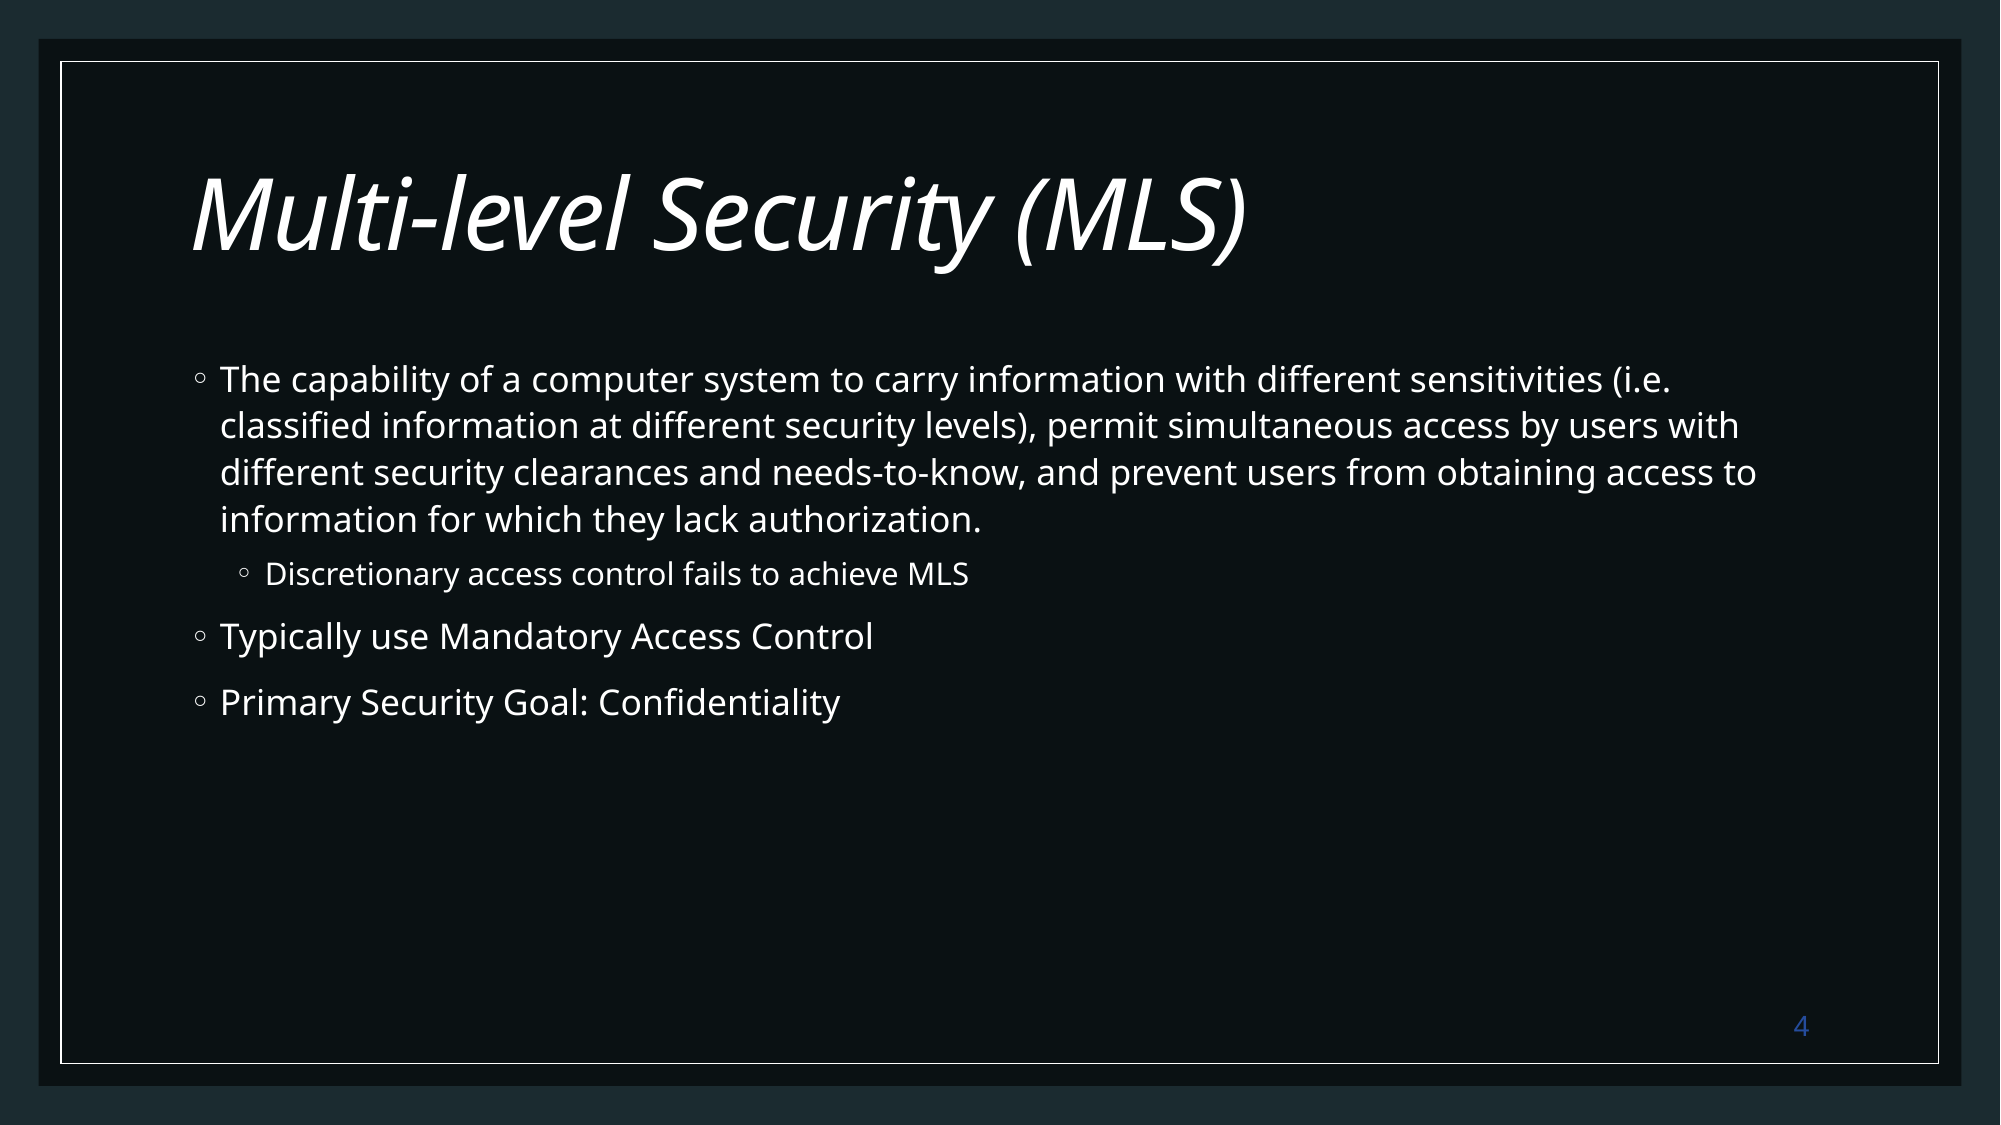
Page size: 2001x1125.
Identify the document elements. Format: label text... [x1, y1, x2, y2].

title Multi-level Security (MLS) [174, 105, 1825, 331]
list The capability of a computer system to carry information with different sensitivities (i.e. classified information at different security levels), permit simultaneous access by users with different security clearances and needs-to-know, and prevent users from obtaining access to information for which they lack authorization. Discretionary access control fails to achieve MLS Typically use Mandatory Access Control Primary Security Goal: Confidentiality [174, 345, 1825, 977]
slide_number 4 [1687, 990, 1825, 1050]
